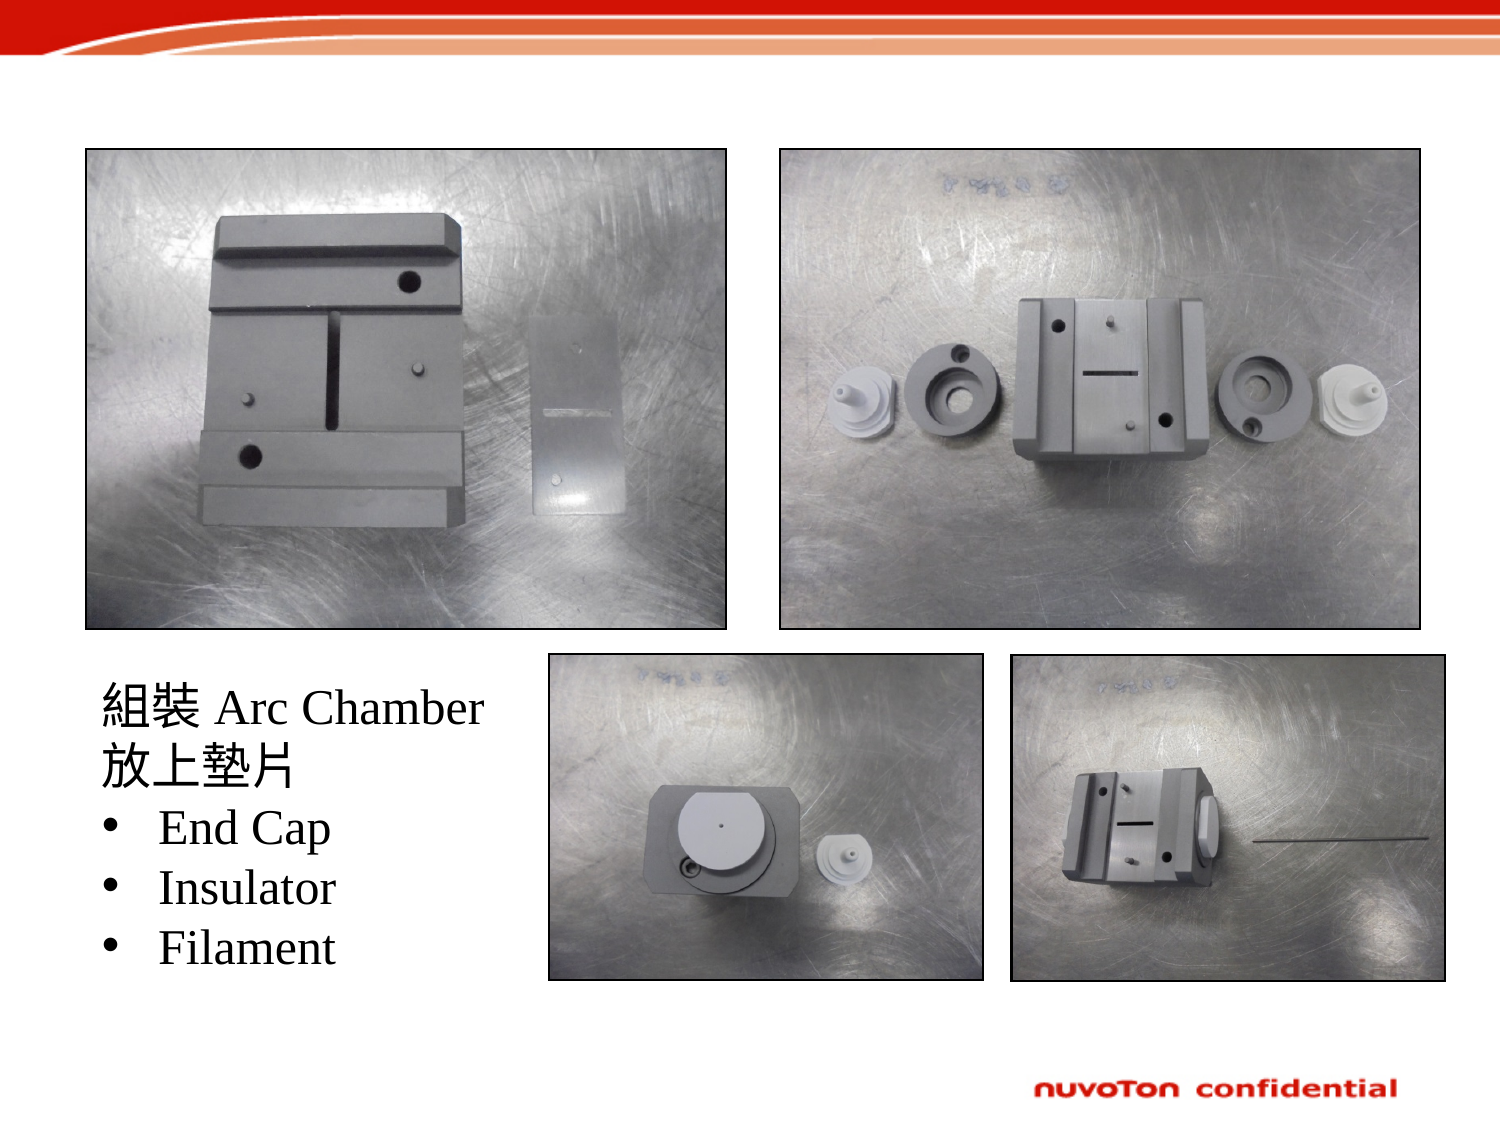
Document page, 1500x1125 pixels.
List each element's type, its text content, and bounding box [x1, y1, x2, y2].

text_box 組裝Arc Chamber 放上墊片 End Cap Insulator Filament [87, 666, 575, 1042]
picture [0, 0, 1500, 1125]
